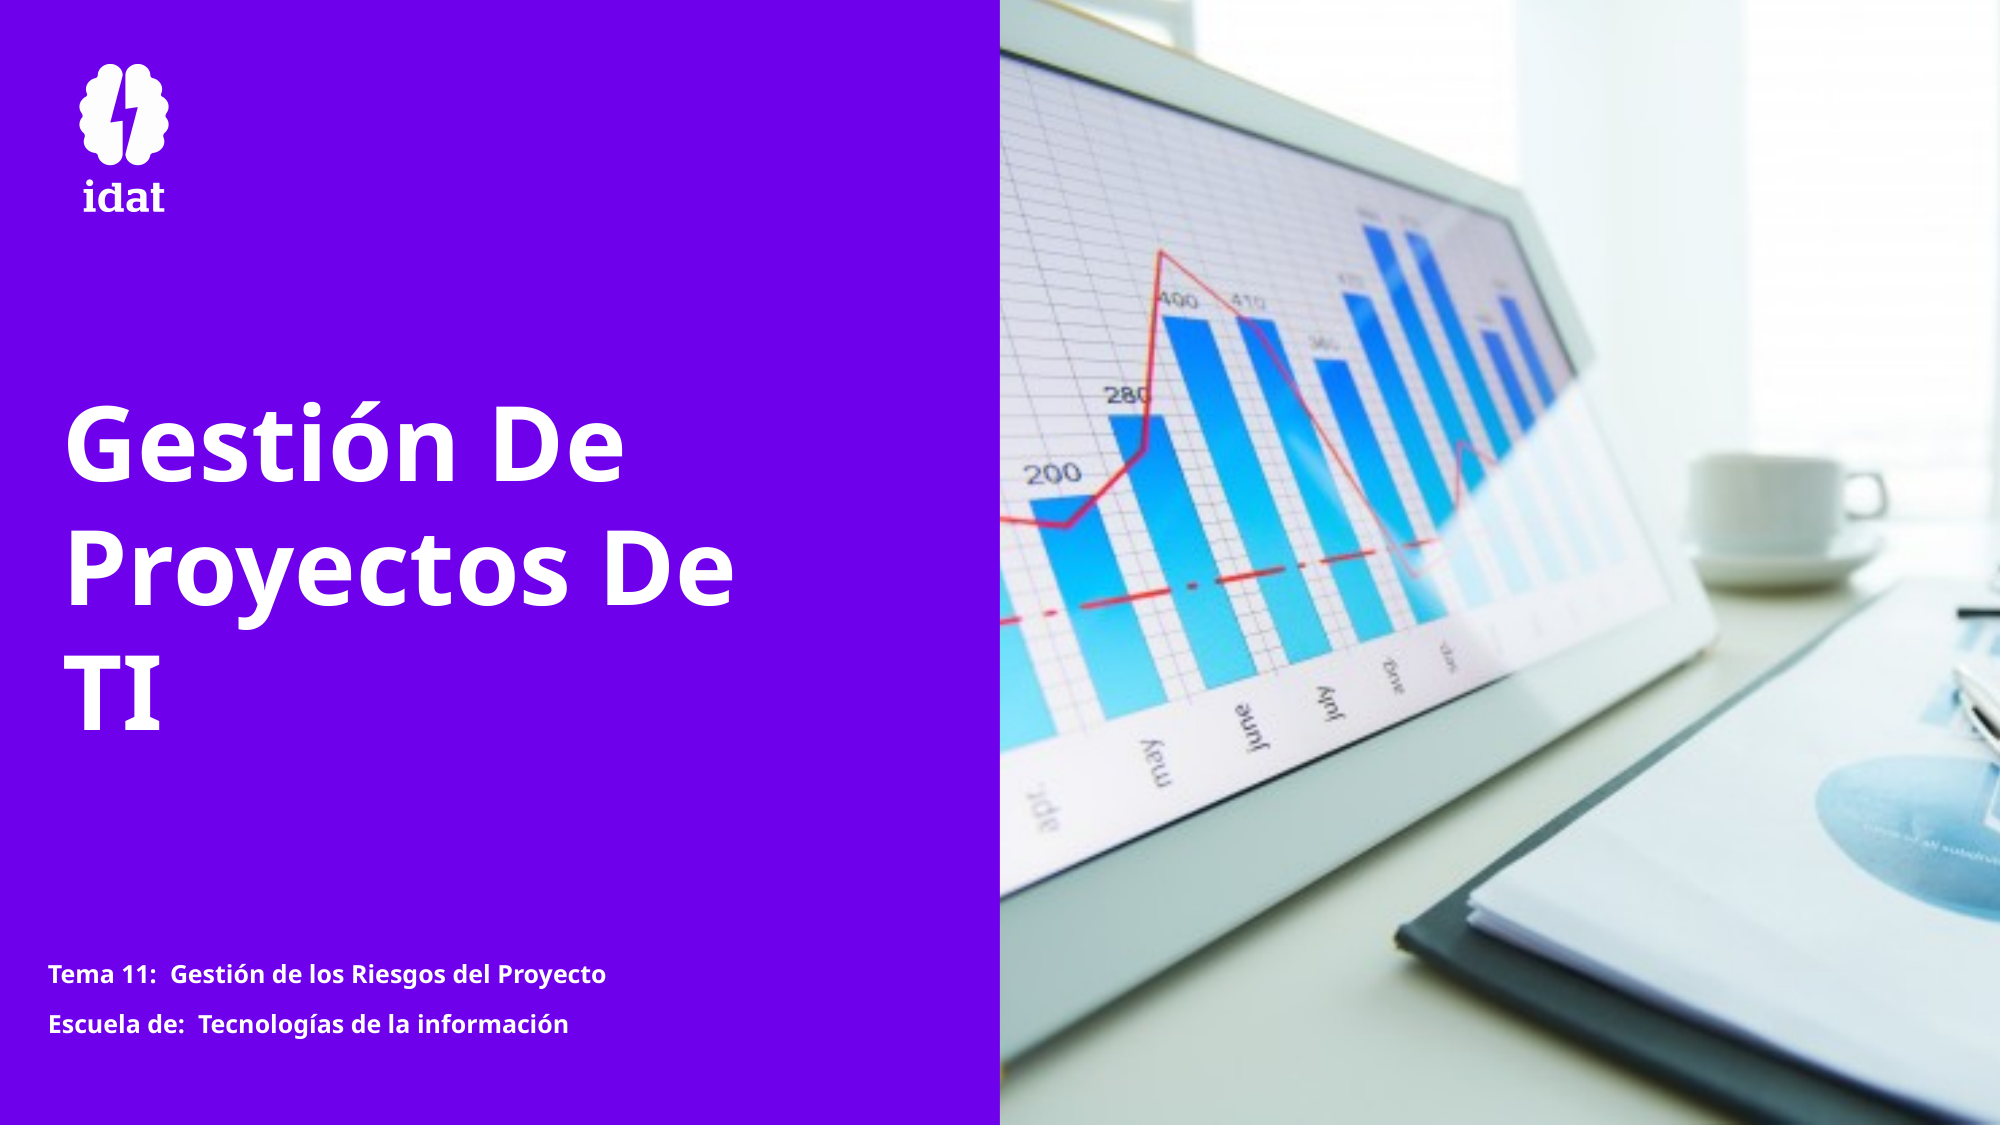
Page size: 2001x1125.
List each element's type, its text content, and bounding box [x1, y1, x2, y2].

list Tema 11: Gestión de los Riesgos del Proyecto Escuela de: Tecnologías de la información [32, 950, 789, 1091]
list Gestión De Proyectos De TI [62, 376, 819, 749]
picture [999, 0, 2000, 1125]
picture [79, 64, 169, 212]
